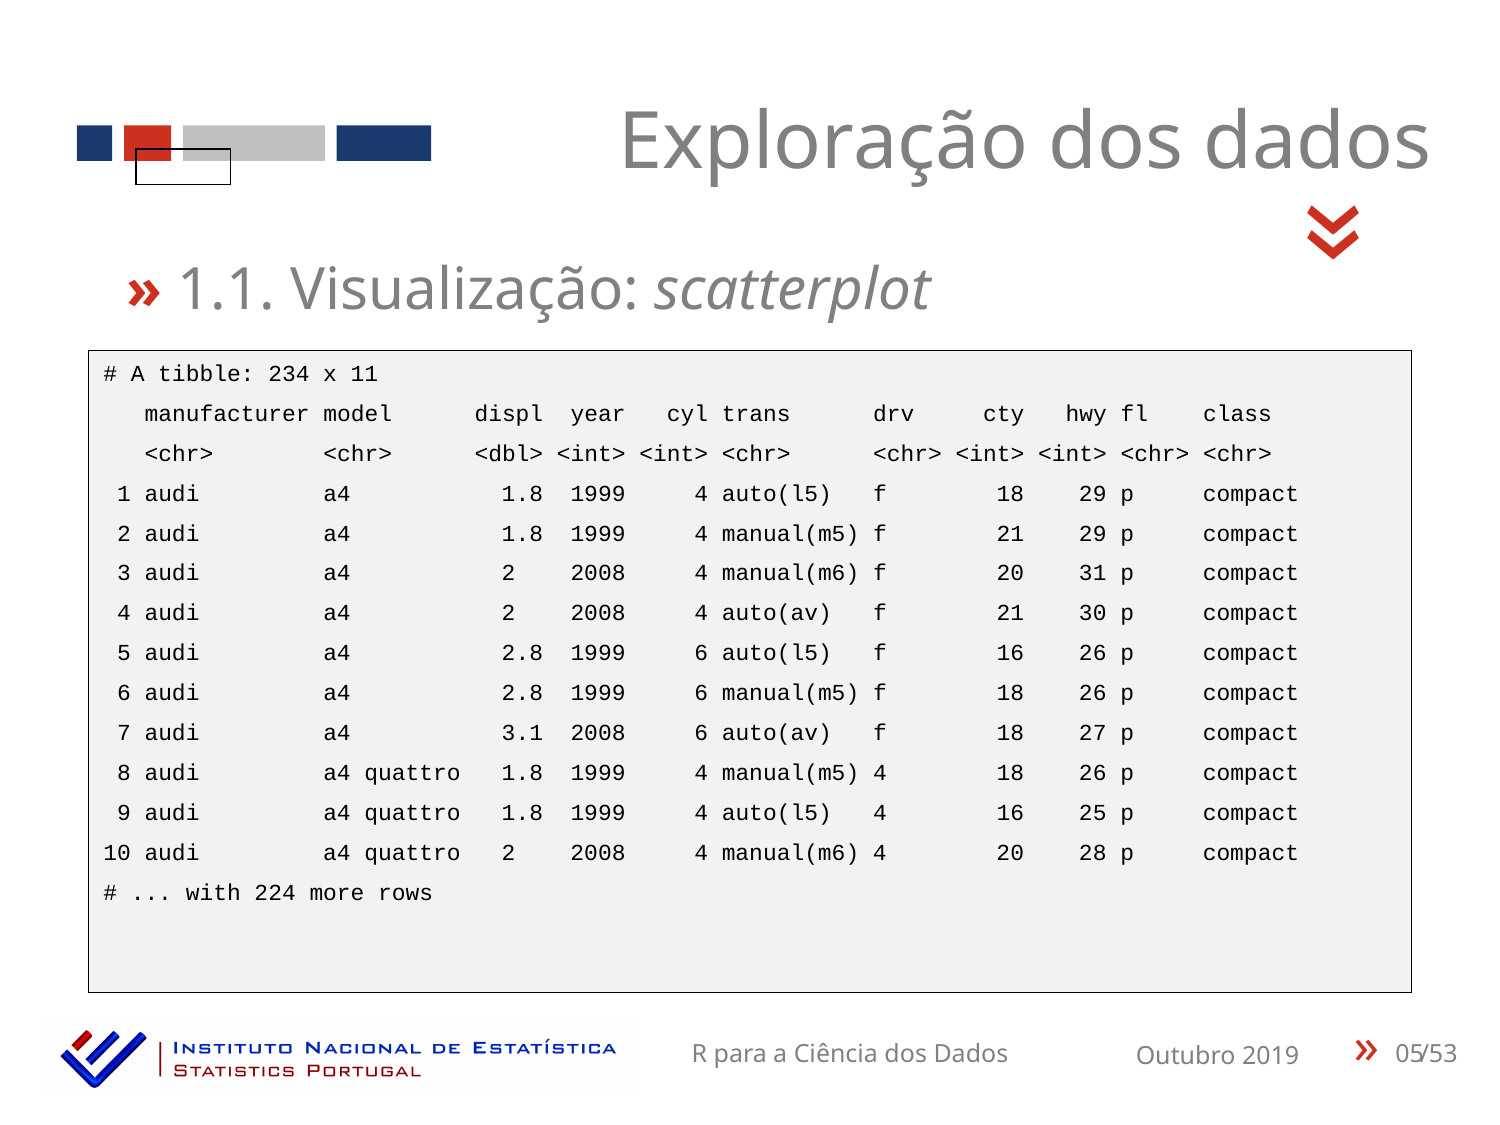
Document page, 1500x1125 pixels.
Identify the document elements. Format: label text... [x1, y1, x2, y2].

text_box « [1234, 207, 1400, 280]
picture [41, 1023, 638, 1093]
text_box # A tibble: 234 x 11 manufacturer model displ year cyl trans drv cty hwy fl class <chr> <chr> <dbl> <int> <int> <chr> <chr> <int> <int> <chr> <chr> 1 audi a4 1.8 1999 4 auto(l5) f 18 29 p compact 2 audi a4 1.8 1999 4 manual(m5) f 21 29 p compact 3 audi a4 2 2008 4 manual(m6) f 20 31 p compact 4 audi a4 2 2008 4 auto(av) f 21 30 p compact 5 audi a4 2.8 1999 6 auto(l5) f 16 26 p compact 6 audi a4 2.8 1999 6 manual(m5) f 18 26 p compact 7 audi a4 3.1 2008 6 auto(av) f 18 27 p compact 8 audi a4 quattro 1.8 1999 4 manual(m5) 4 18 26 p compact 9 audi a4 quattro 1.8 1999 4 auto(l5) 4 16 25 p compact 10 audi a4 quattro 2 2008 4 manual(m6) 4 20 28 p compact # ... with 224 more rows [88, 350, 1412, 993]
text_box 05 [1380, 1029, 1447, 1075]
text_box Exploração dos dados [454, 66, 1447, 207]
text_box » 1.1. Visualização: scatterplot [111, 243, 1376, 329]
